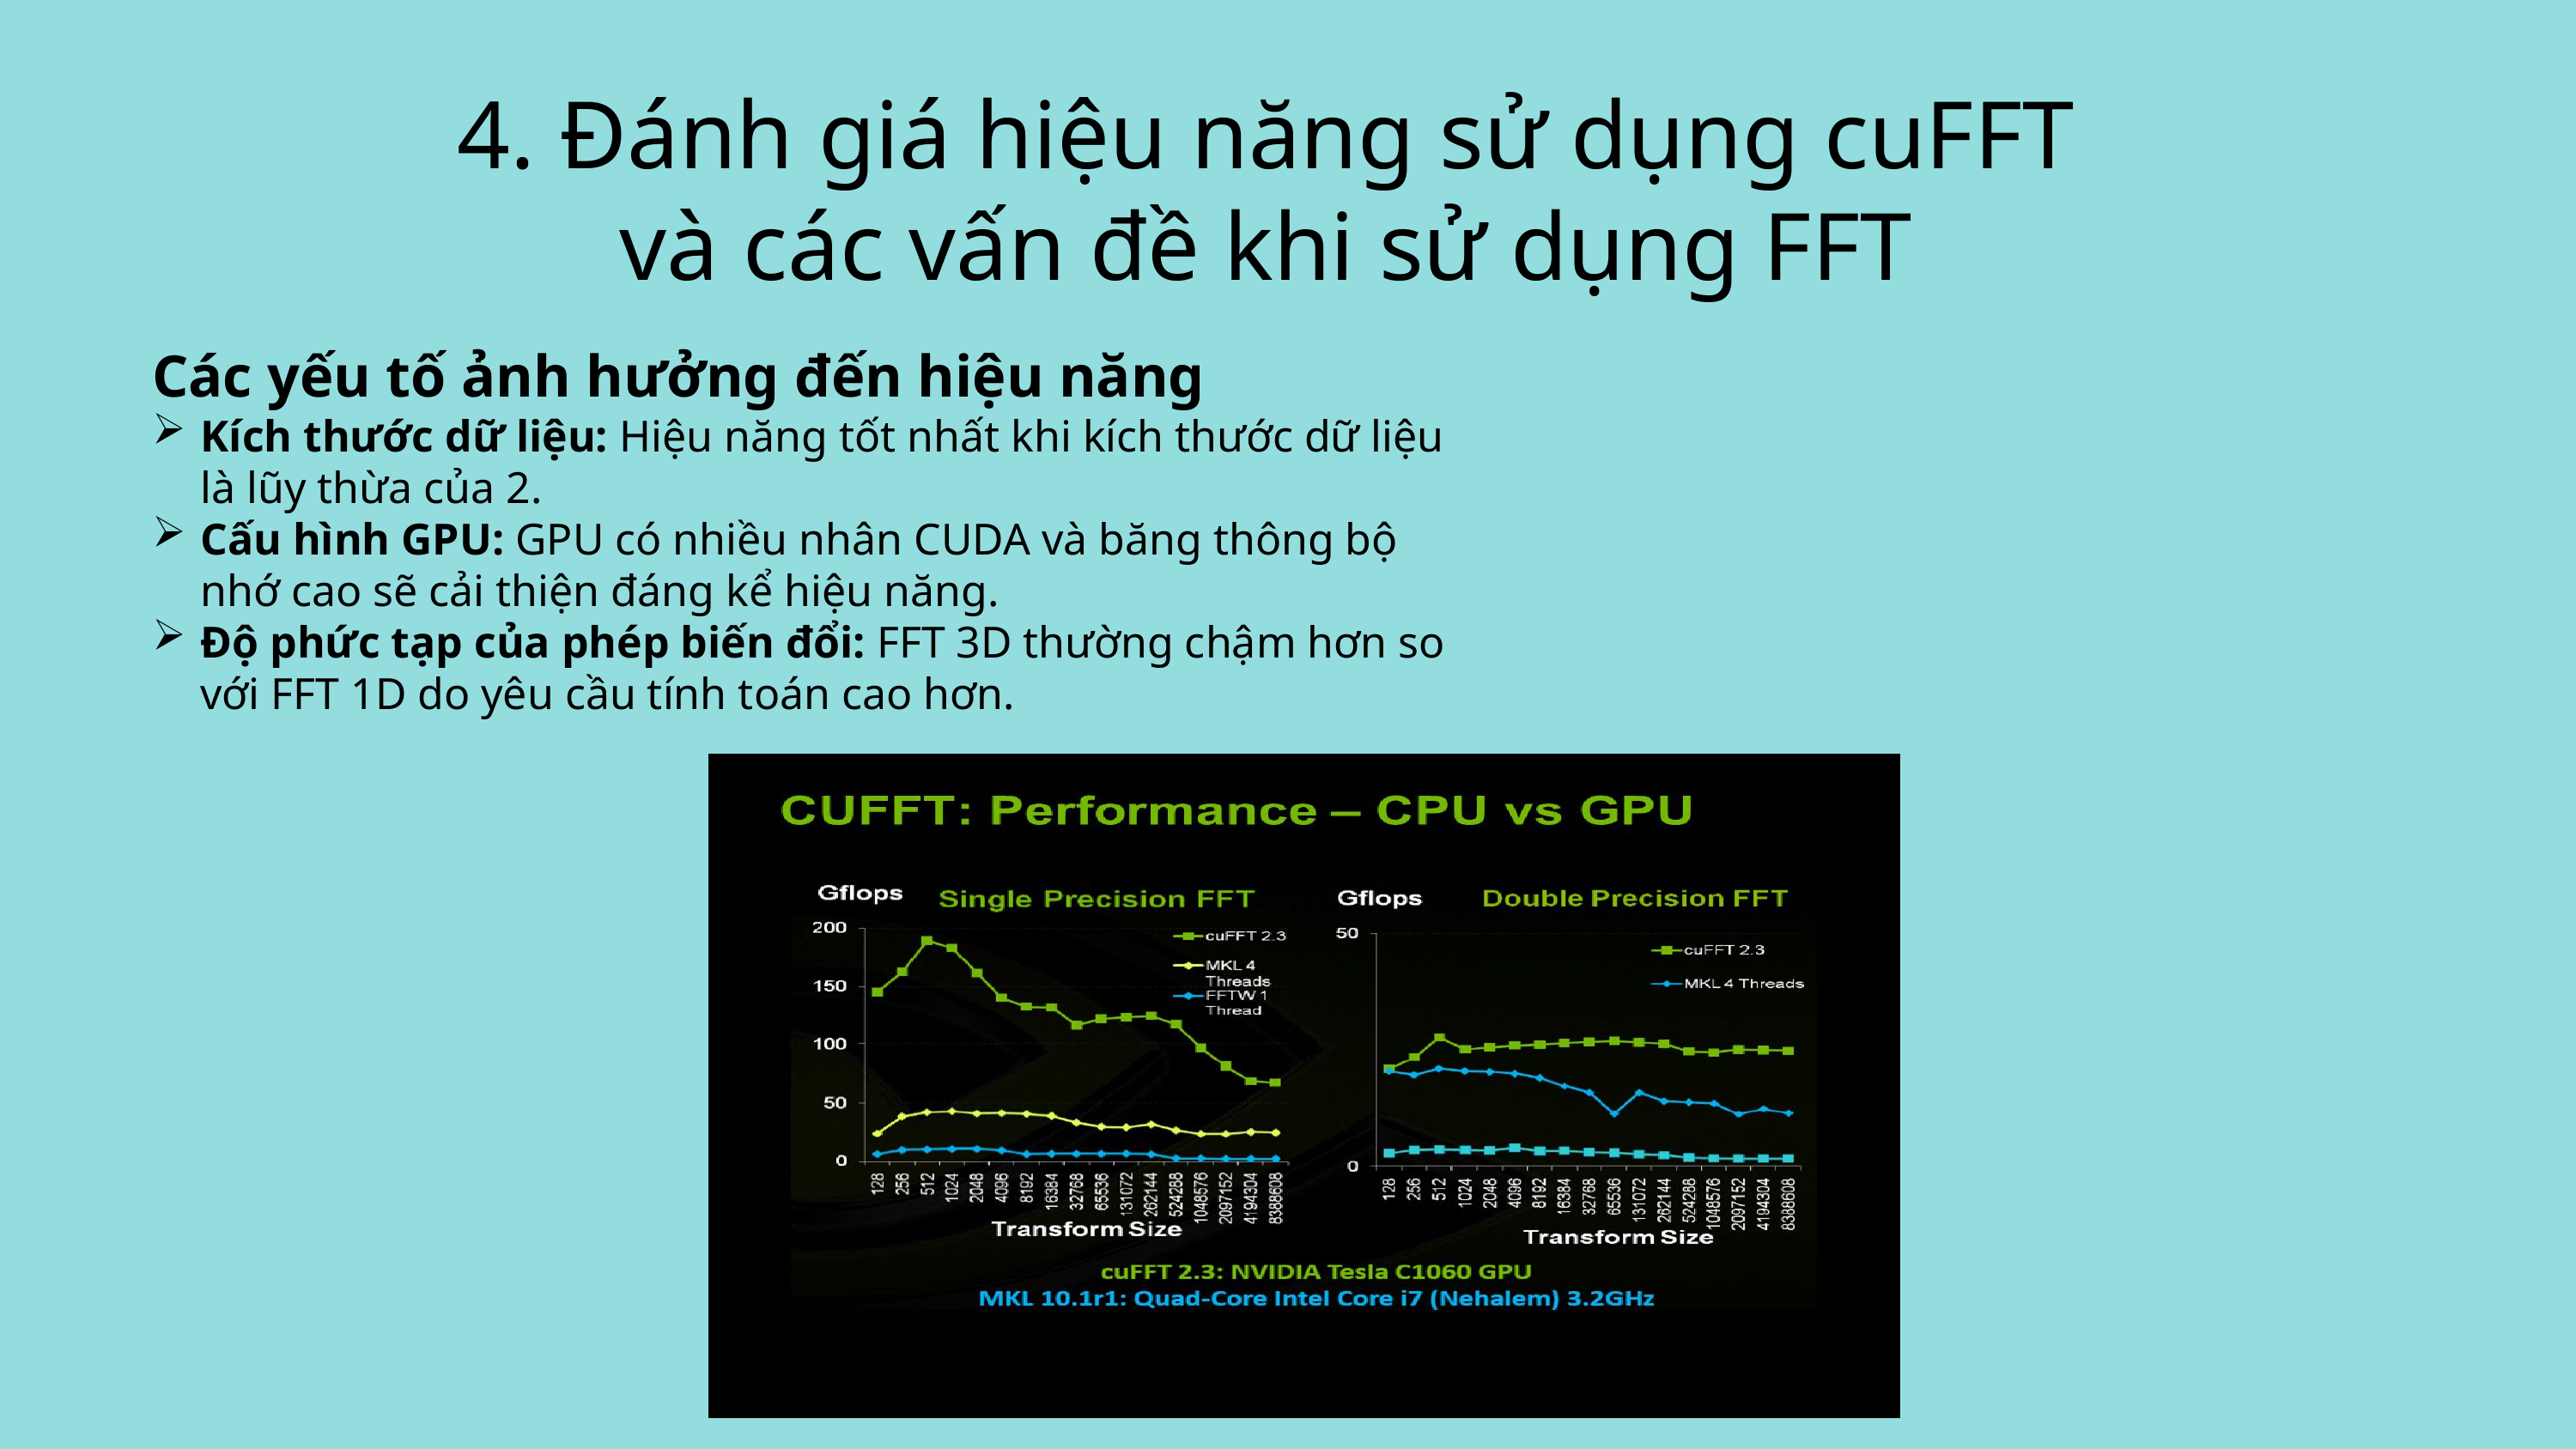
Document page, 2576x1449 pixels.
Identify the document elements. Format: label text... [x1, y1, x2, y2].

picture [708, 753, 1900, 1418]
text_box Các yếu tố ảnh hưởng đến hiệu năng Kích thước dữ liệu: Hiệu năng tốt nhất khi kích thước dữ liệu là lũy thừa của 2. Cấu hình GPU: GPU có nhiều nhân CUDA và băng thông bộ nhớ cao sẽ cải thiện đáng kể hiệu năng. Độ phức tạp của phép biến đổi: FFT 3D thường chậm hơn so với FFT 1D do yêu cầu tính toán cao hơn. [139, 333, 1460, 724]
text_box 4. Đánh giá hiệu năng sử dụng cuFFT và các vấn đề khi sử dụng FFT [428, 70, 2104, 306]
